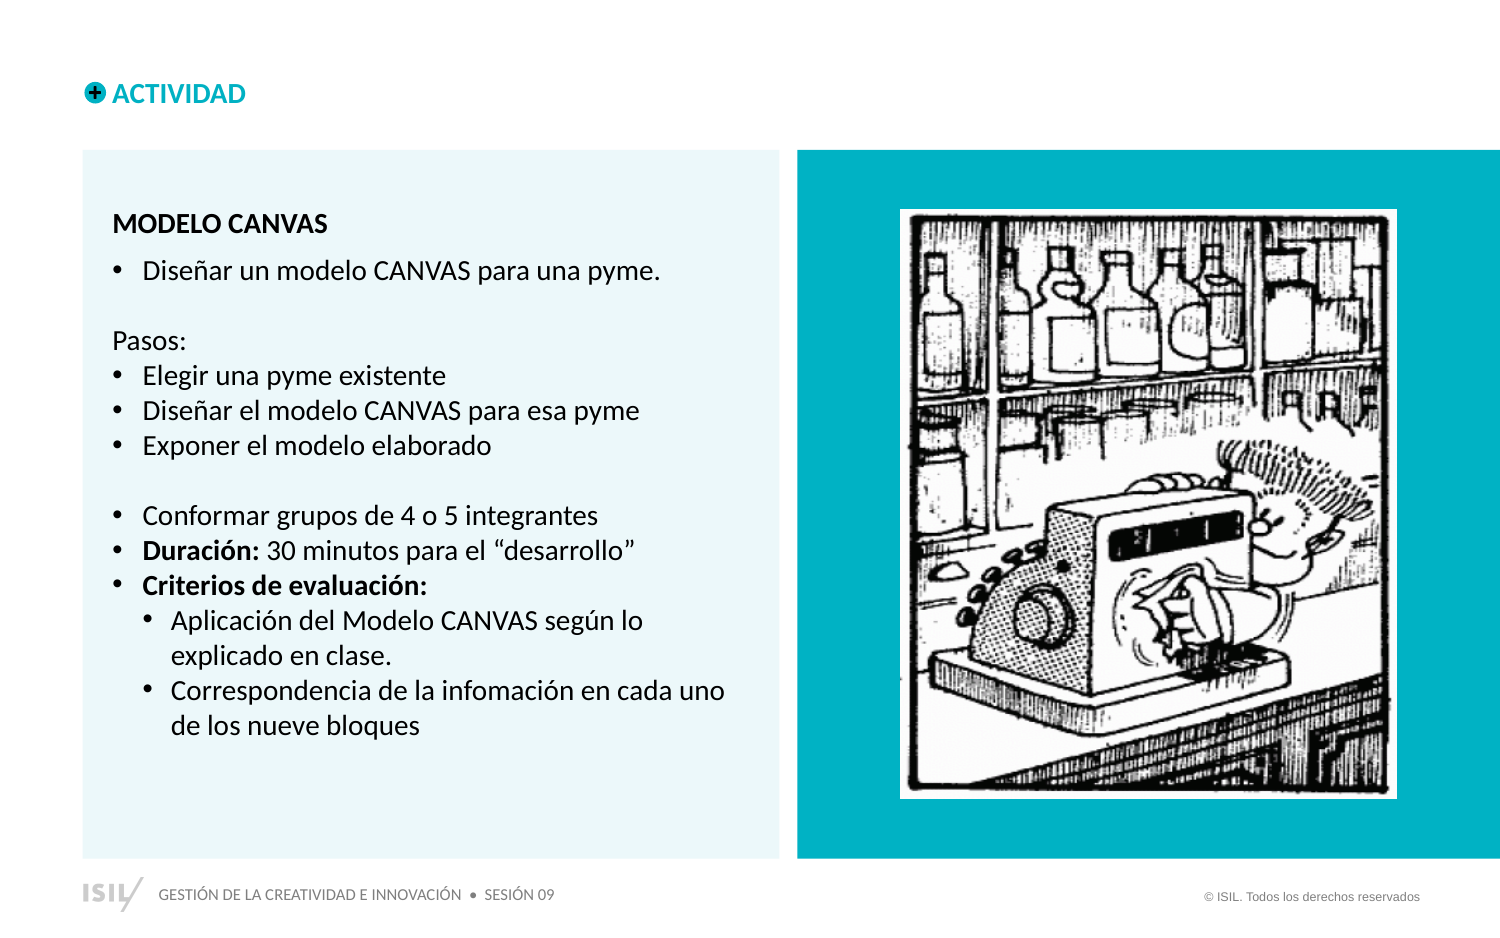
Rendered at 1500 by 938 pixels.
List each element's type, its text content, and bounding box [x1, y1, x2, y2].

picture [900, 209, 1398, 799]
text_box ACTIVIDAD [112, 78, 262, 111]
text_box MODELO CANVAS Diseñar un modelo CANVAS para una pyme. Pasos: Elegir una pyme existente Diseñar el modelo CANVAS para esa pyme Exponer el modelo elaborado Conformar grupos de 4 o 5 integrantes Duración: 30 minutos para el “desarrollo” Criterios de evaluación: Aplicación del Modelo CANVAS según lo explicado en clase. Correspondencia de la infomación en cada uno de los nueve bloques [112, 204, 750, 830]
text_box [84, 81, 107, 104]
text_box [82, 149, 780, 859]
text_box [797, 149, 1500, 859]
